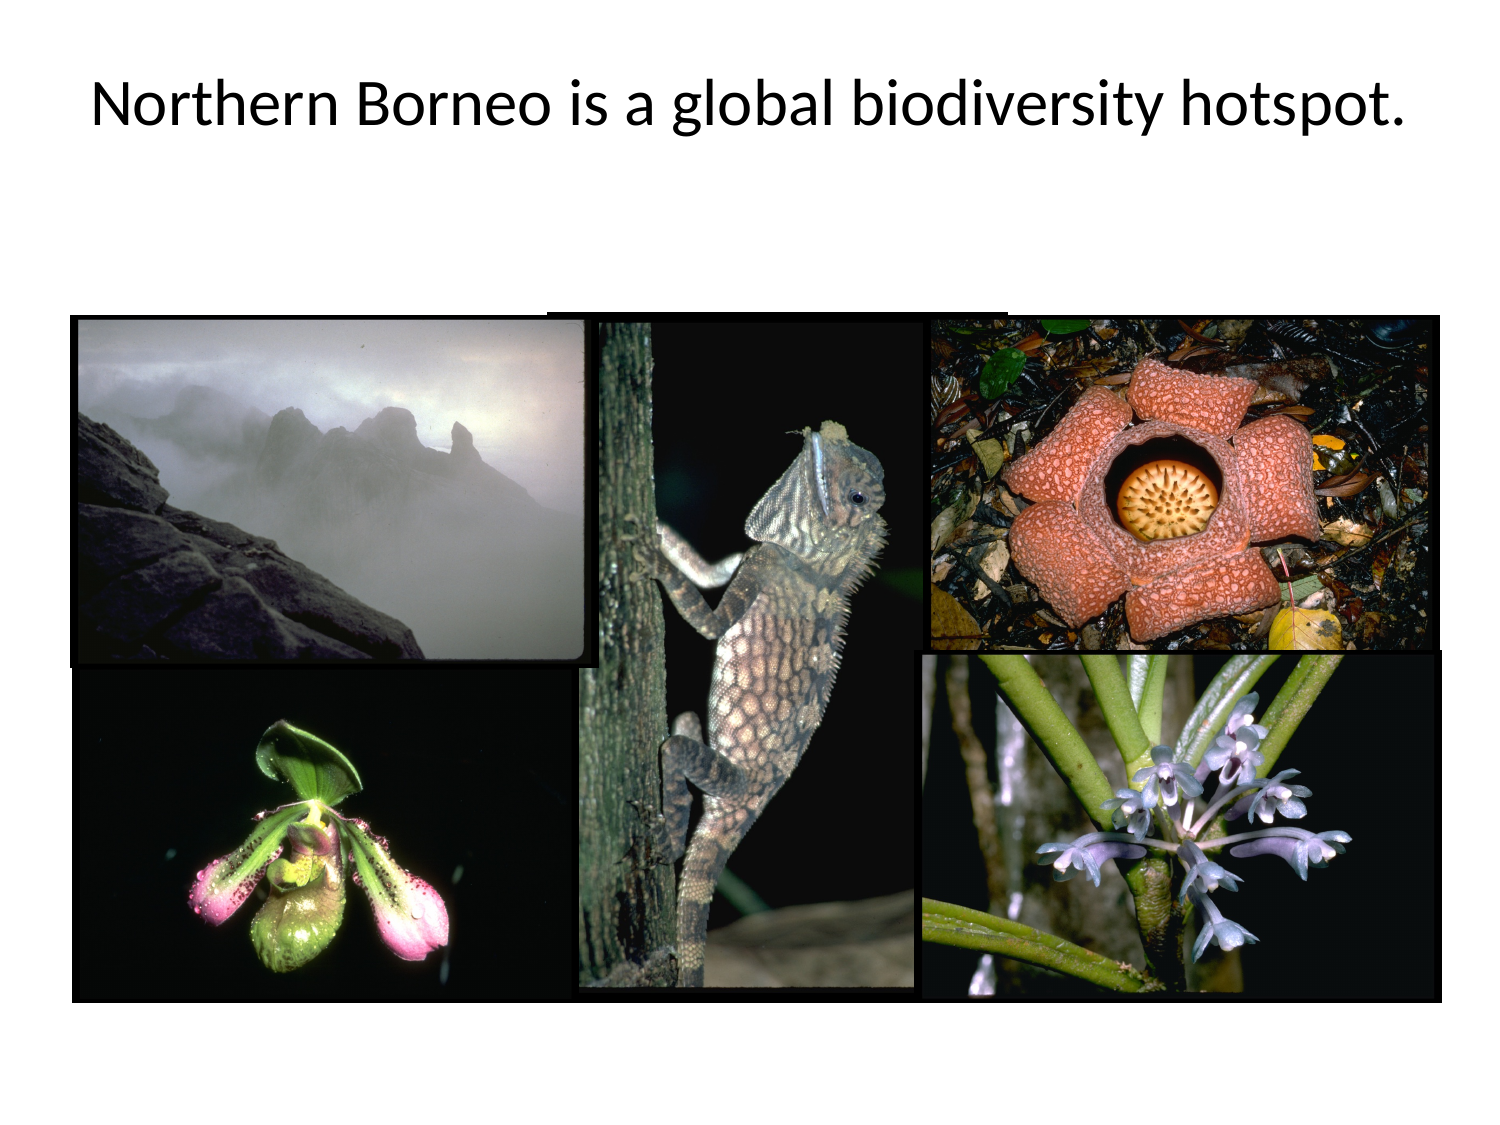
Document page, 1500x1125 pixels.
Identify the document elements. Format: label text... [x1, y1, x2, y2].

picture [69, 312, 1443, 1003]
title Northern Borneo is a global biodiversity hotspot. [75, 45, 1425, 233]
